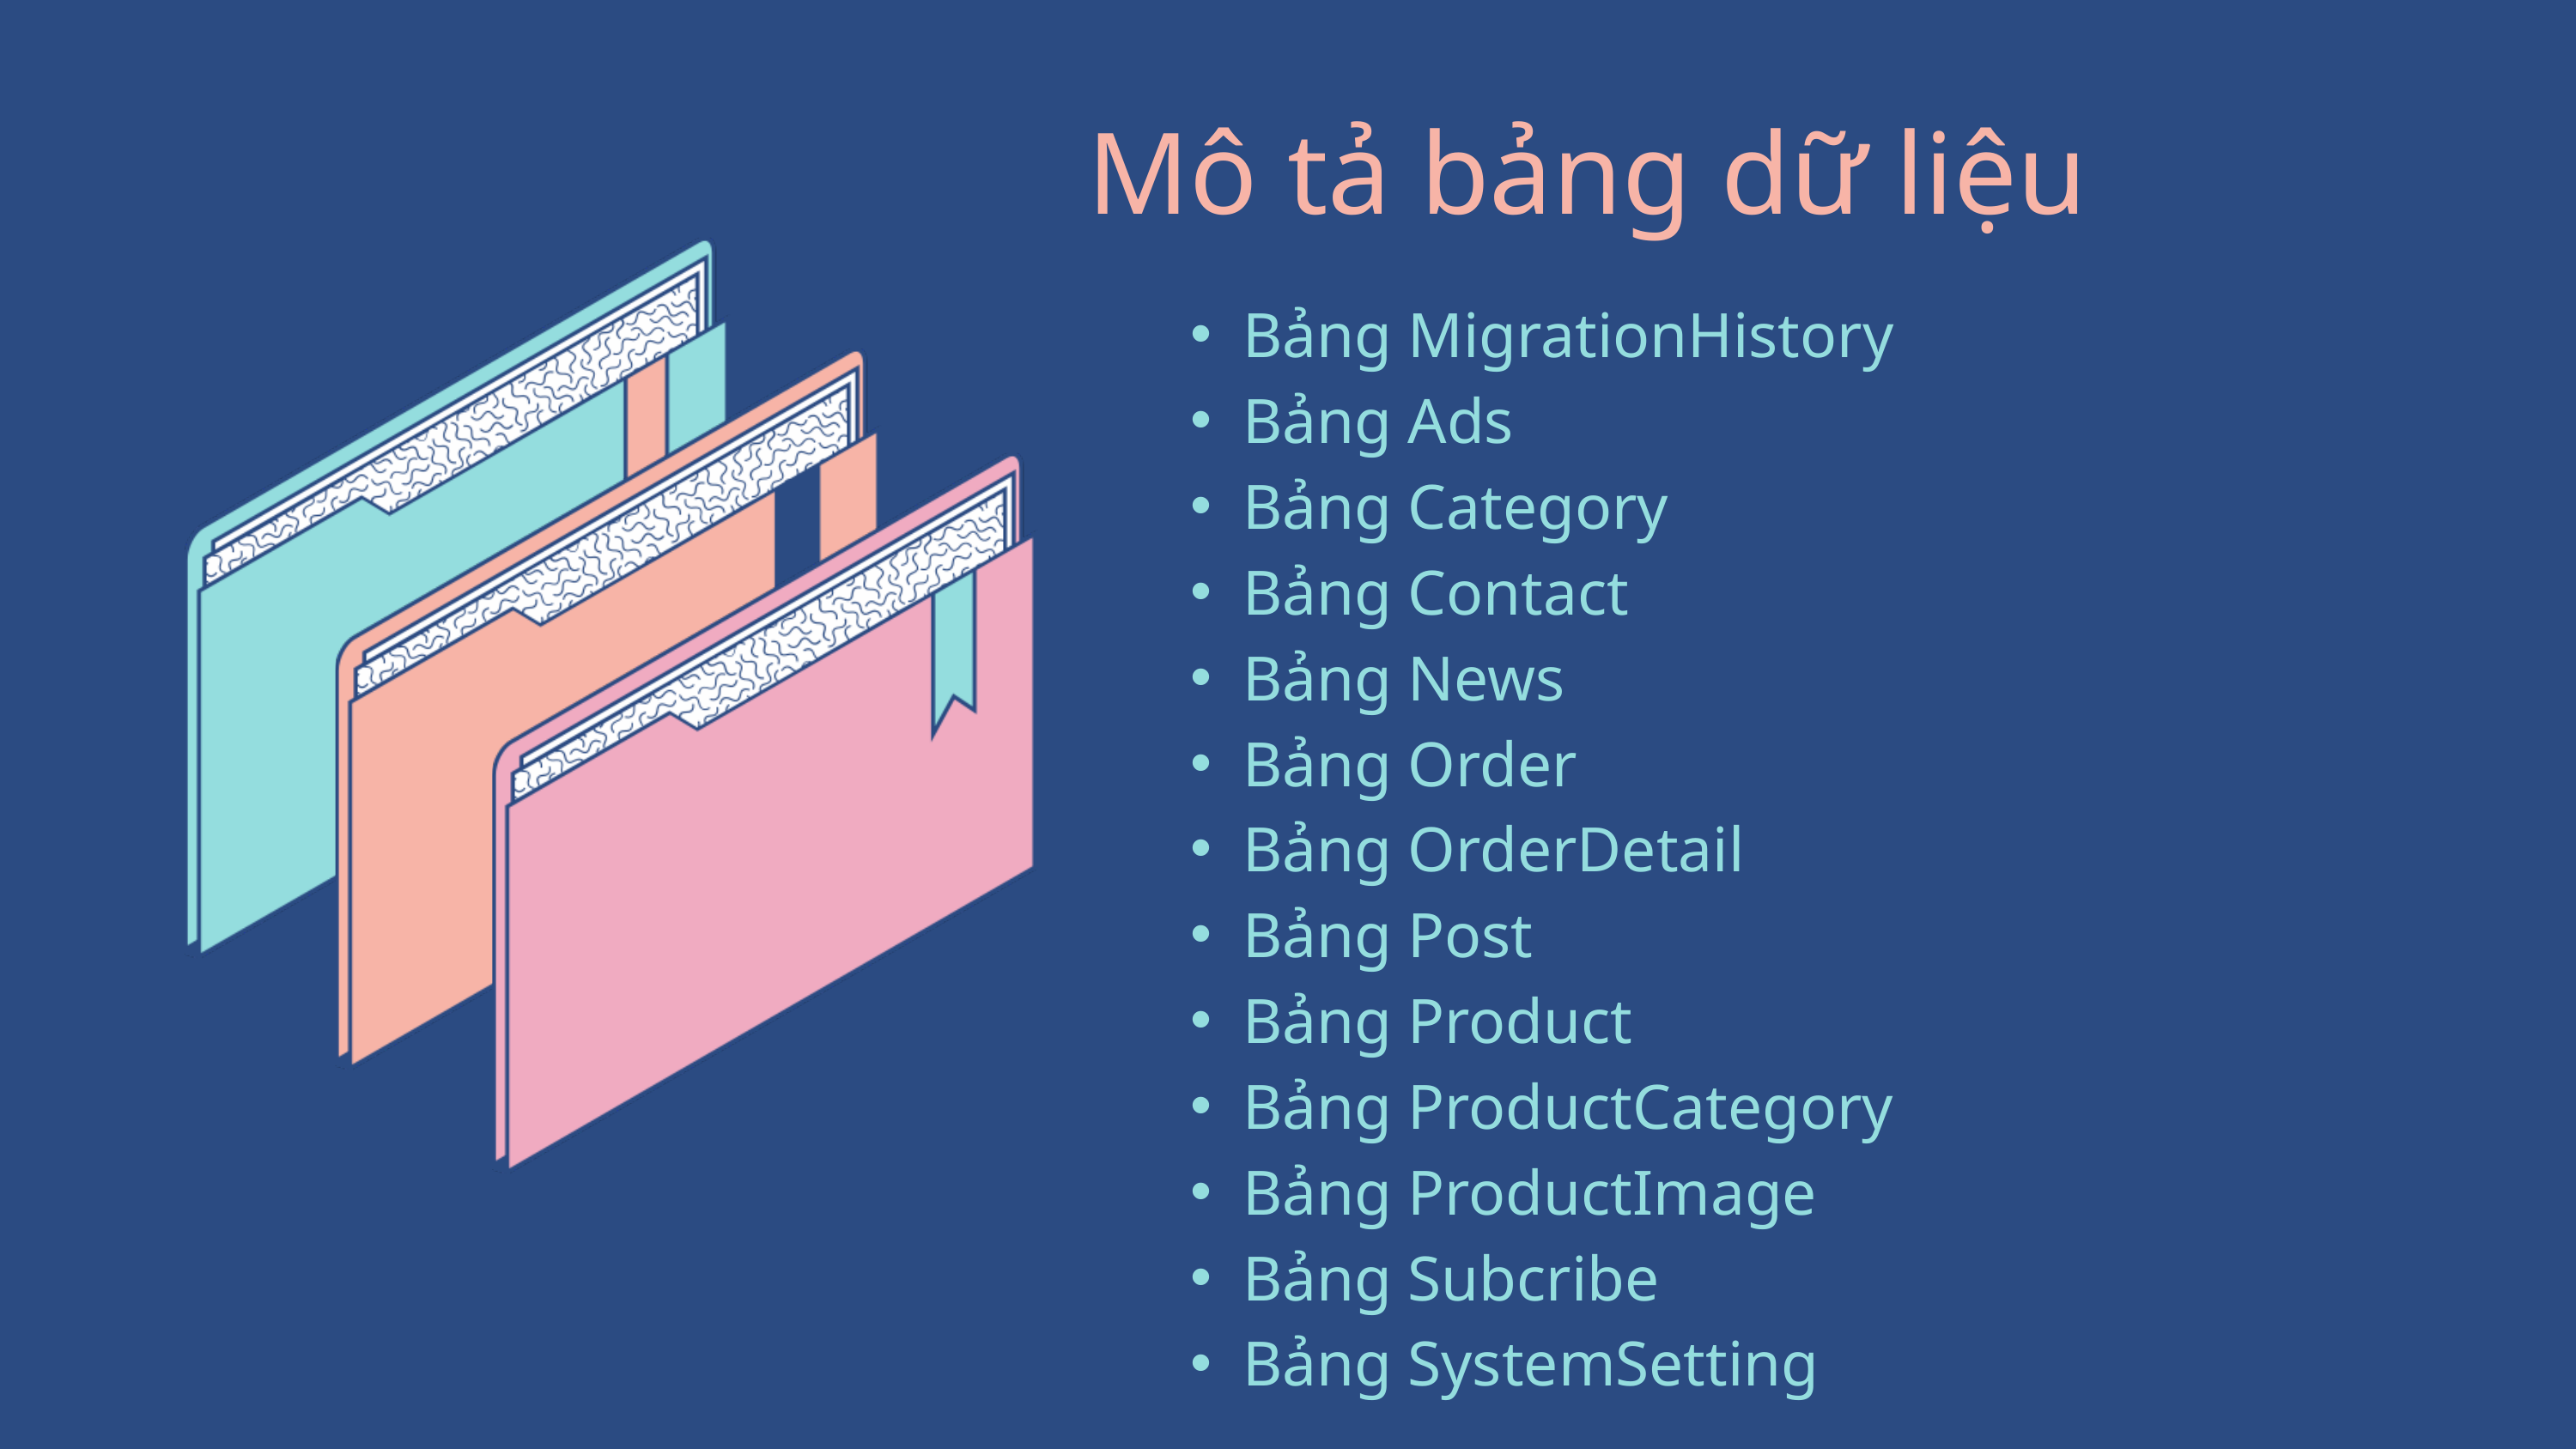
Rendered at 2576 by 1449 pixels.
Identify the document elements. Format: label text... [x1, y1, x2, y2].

text_box [184, 237, 731, 959]
text_box Bảng MigrationHistory Bảng Ads Bảng Category Bảng Contact Bảng News Bảng Order Bảng OrderDetail Bảng Post Bảng Product Bảng ProductCategory Bảng ProductImage Bảng Subcribe Bảng SystemSetting [1138, 284, 2349, 1399]
text_box Mô tả bảng dữ liệu [1087, 101, 2158, 238]
text_box [335, 349, 882, 1070]
text_box [492, 452, 1039, 1174]
